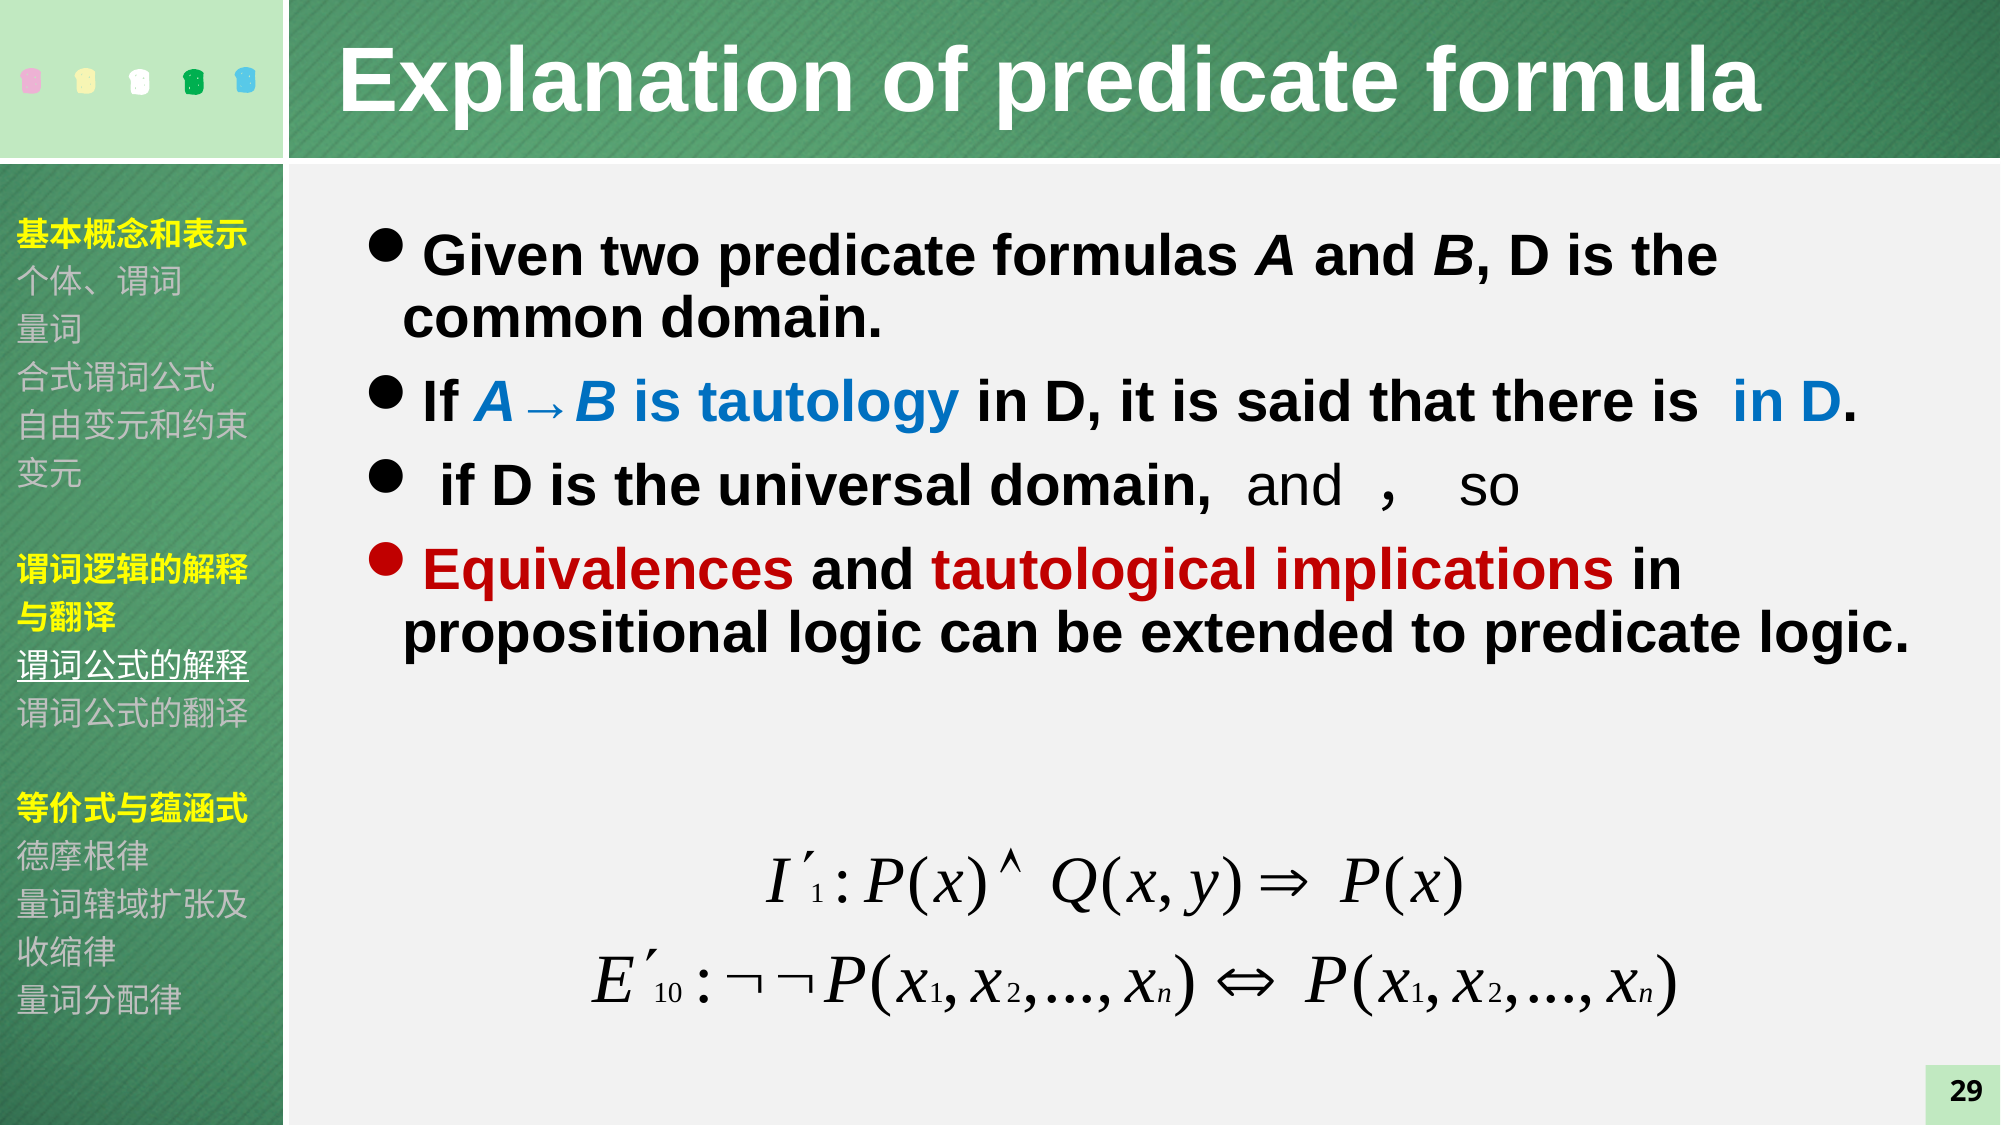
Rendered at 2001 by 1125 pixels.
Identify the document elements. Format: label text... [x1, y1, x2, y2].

text_box 基本概念和表示 个体、谓词 量词 合式谓词公式 自由变元和约束变元 谓词逻辑的解释与翻译 谓词公式的解释 谓词公式的翻译 等价式与蕴涵式 德摩根律 量词辖域扩张及收缩律 量词分配律 [1, 197, 281, 1125]
slide_number 29 [1925, 1065, 2000, 1125]
picture [289, 0, 2000, 158]
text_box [579, 939, 1691, 1032]
text_box Explanation of predicate formula [322, 12, 1948, 138]
picture [0, 164, 283, 1125]
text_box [19, 65, 258, 95]
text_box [754, 841, 1476, 930]
